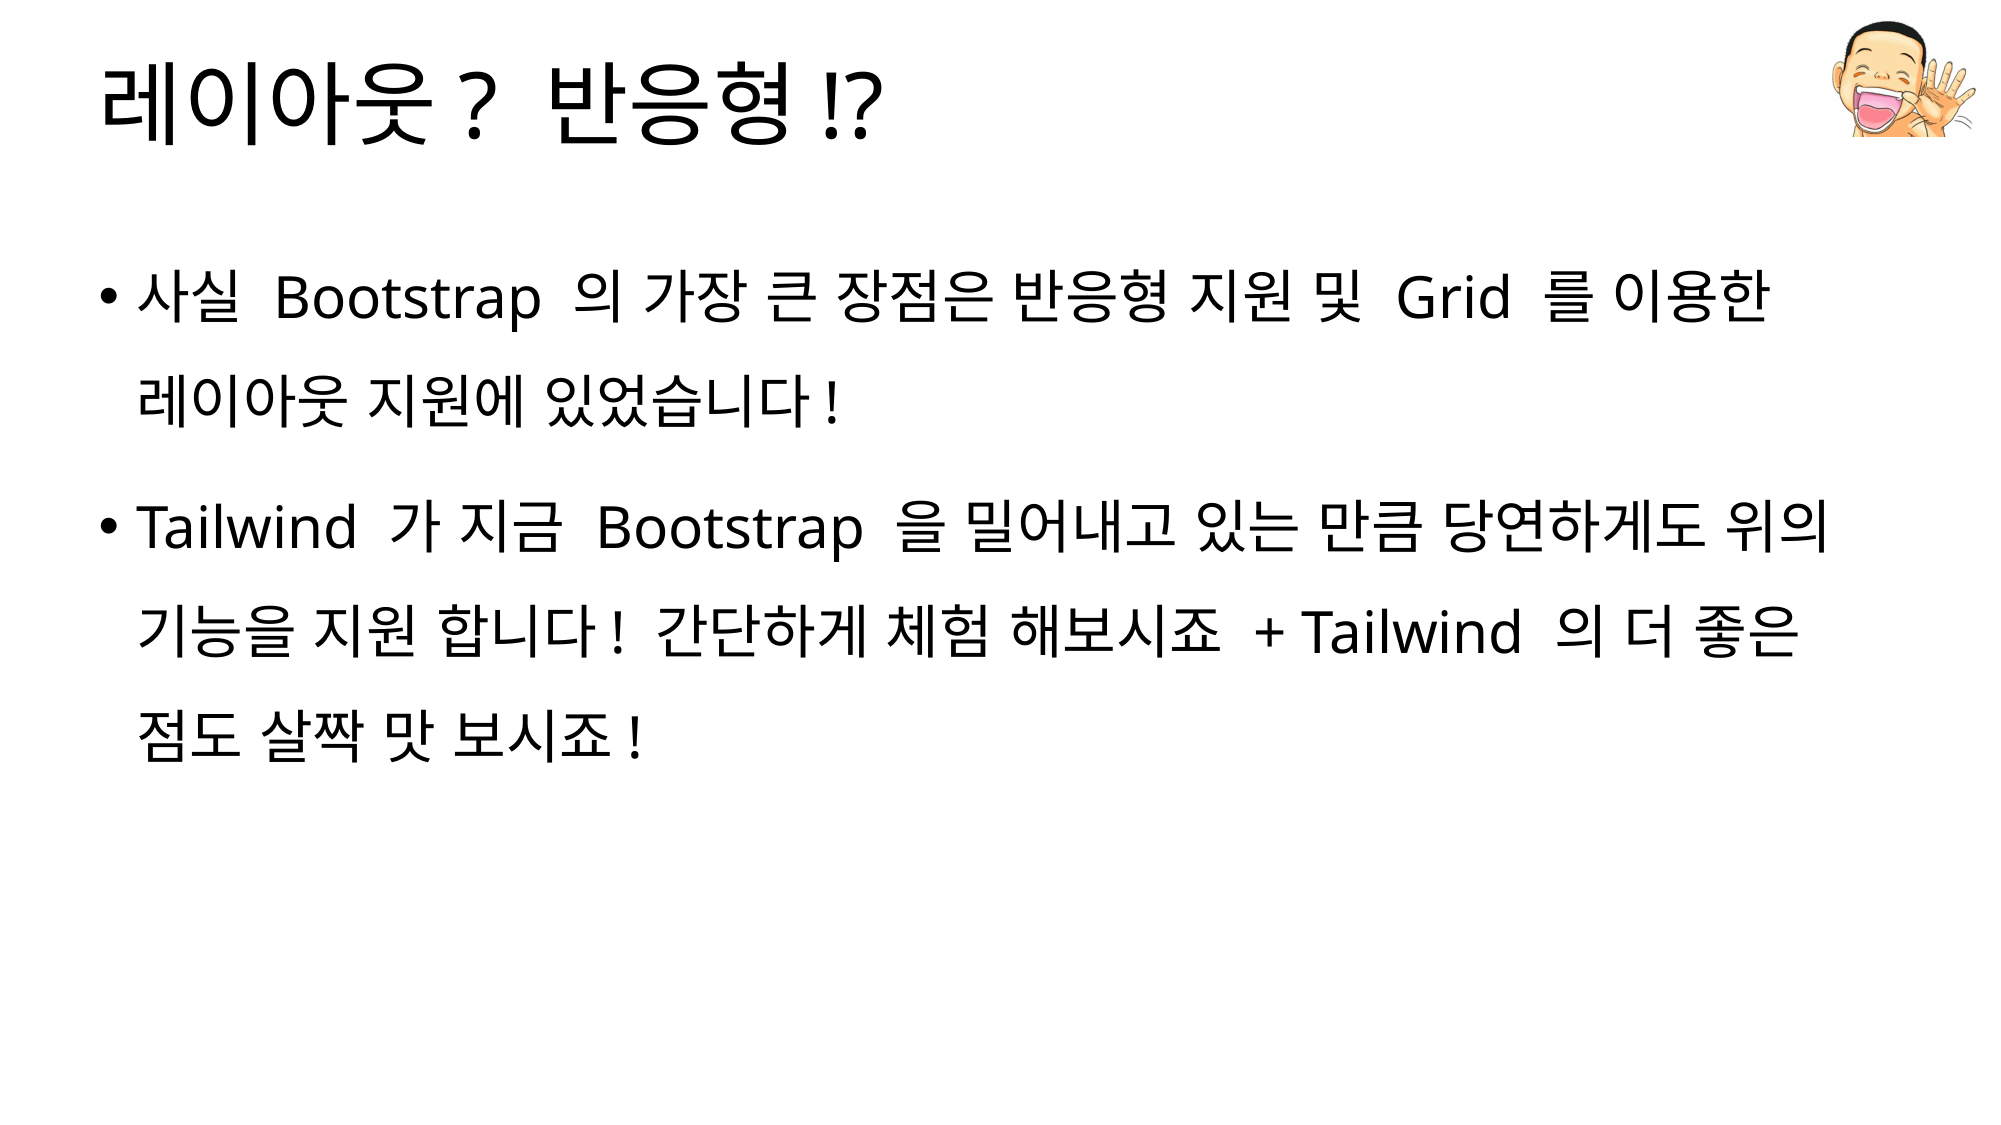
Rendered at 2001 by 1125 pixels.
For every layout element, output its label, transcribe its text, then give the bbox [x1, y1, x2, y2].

title 레이아웃? 반응형!? [83, 0, 1931, 217]
picture [1931, 0, 2000, 137]
list 사실 Bootstrap 의 가장 큰 장점은 반응형 지원 및 Grid 를 이용한 레이아웃 지원에 있었습니다! Tailwind 가 지금 Bootstrap 을 밀어내고 있는 만큼 당연하게도 위의 기능을 지원 합니다! 간단하게 체험 해보시죠 + Tailwind 의 더 좋은 점도 살짝 맛 보시죠! [83, 217, 1931, 1106]
